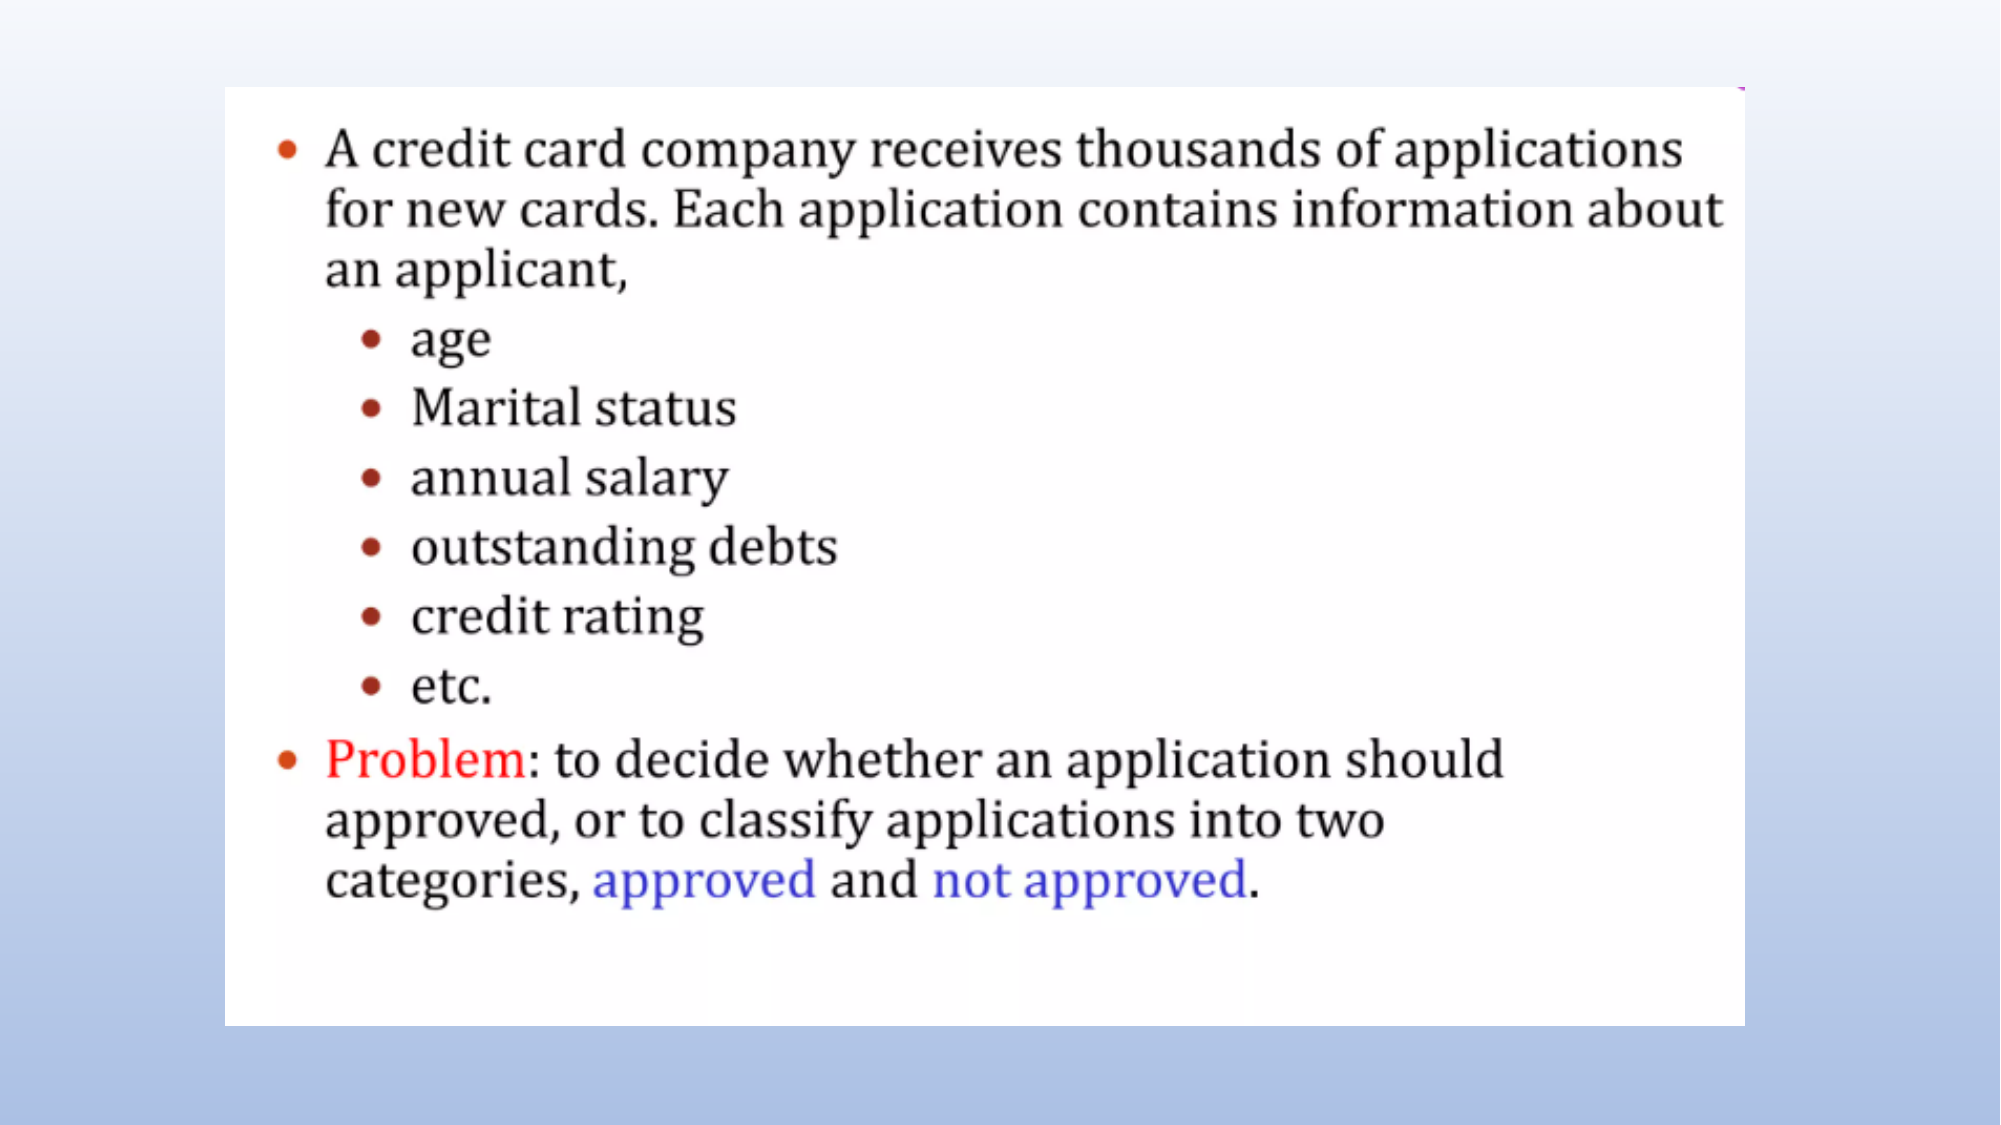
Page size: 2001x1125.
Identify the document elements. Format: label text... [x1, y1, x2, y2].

picture [225, 87, 1745, 1026]
title Supervised Learning [137, 59, 1863, 278]
